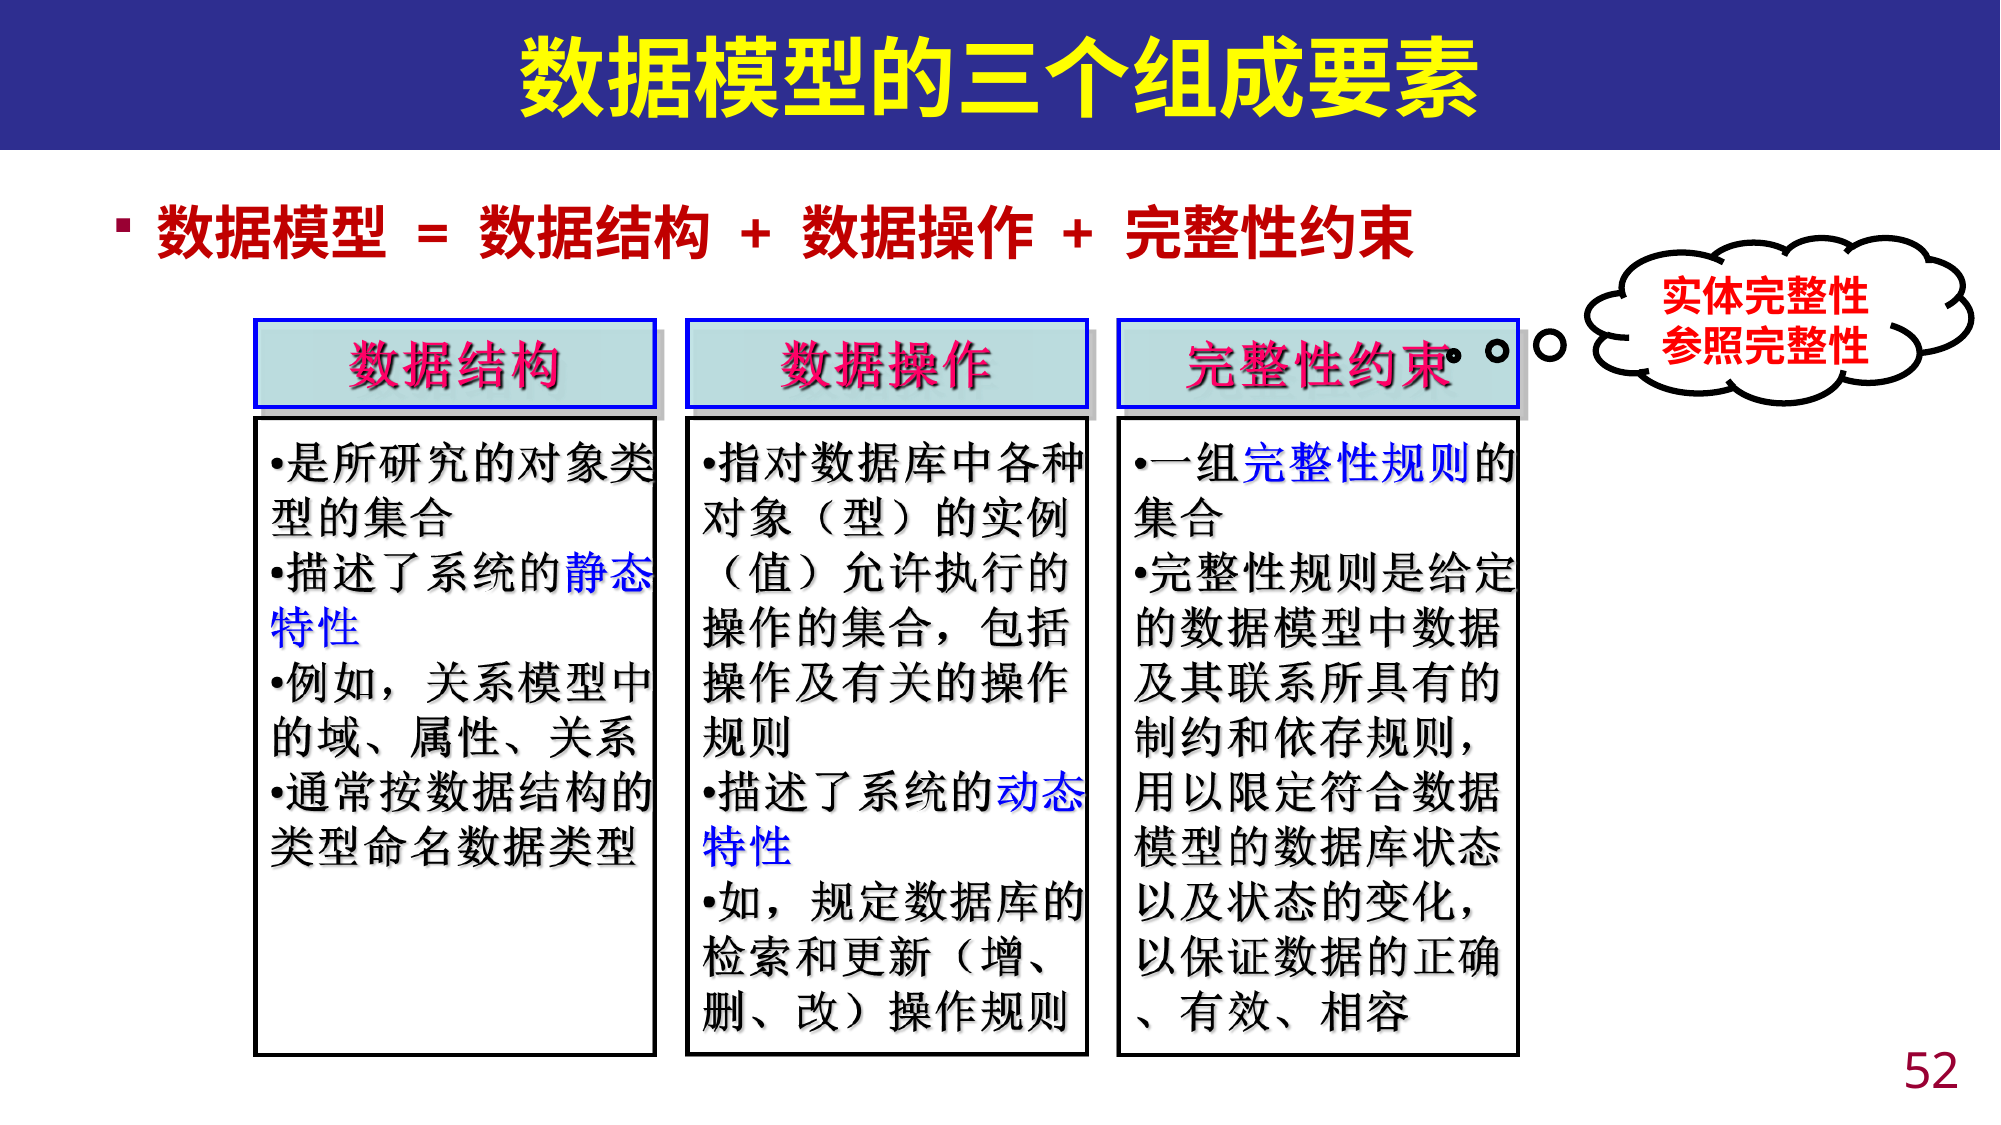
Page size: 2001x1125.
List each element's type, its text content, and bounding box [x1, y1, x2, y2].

text_box 实体完整性 参照完整性 [1554, 332, 1564, 359]
title 数据模型的三个组成要素 [0, 0, 2000, 150]
text_box 实体完整性 参照完整性 [1587, 237, 1972, 404]
picture [239, 311, 1550, 1067]
slide_number 51 [1550, 1048, 1975, 1096]
list 数据模型 = 数据结构 + 数据操作 + 完整性约束 [97, 174, 1904, 313]
